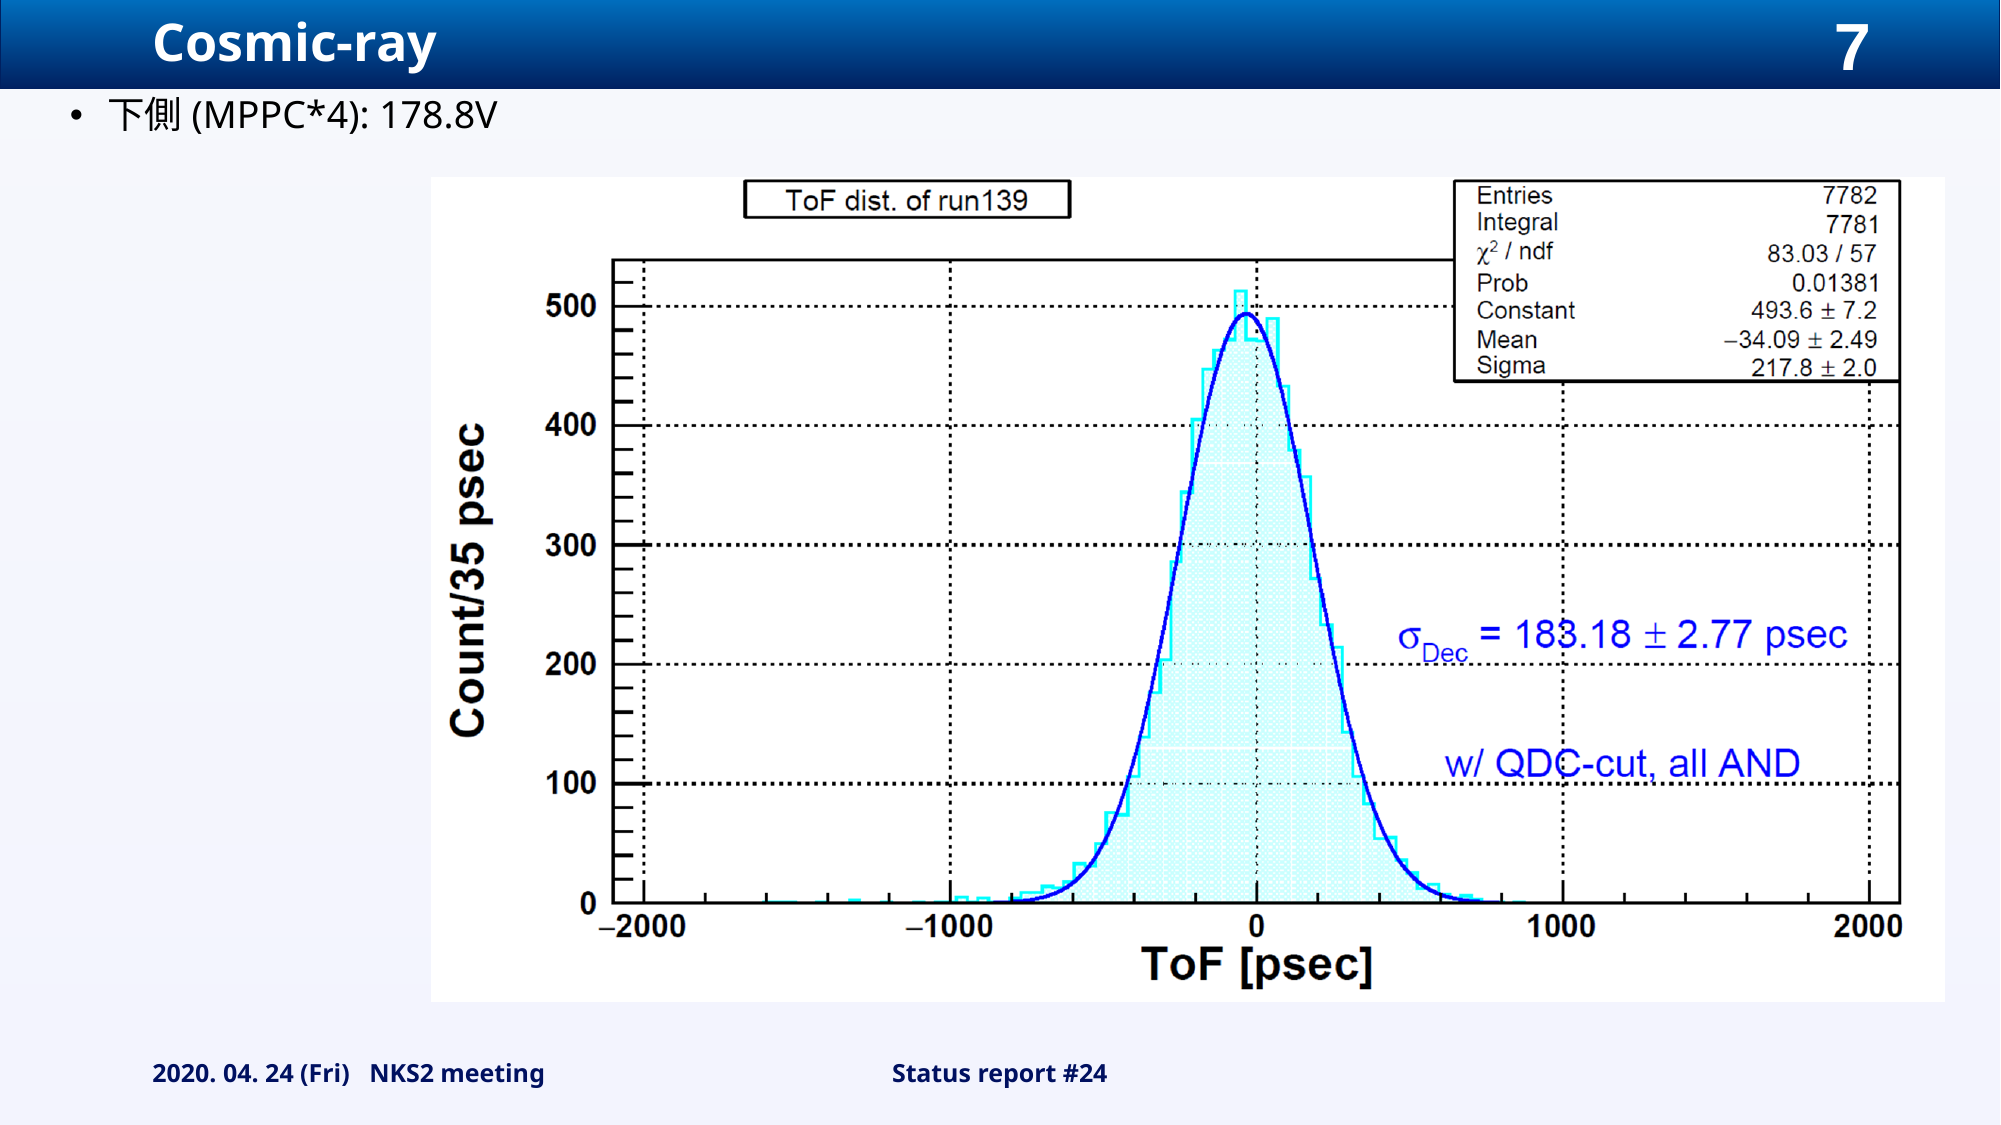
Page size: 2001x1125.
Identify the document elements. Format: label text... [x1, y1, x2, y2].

footer Status report #24 [662, 1042, 1338, 1103]
slide_number 2020. 04. 24 (Fri) NKS2 meeting [137, 1042, 588, 1103]
list 下側(MPPC*4): 178.8V [55, 88, 1945, 1024]
picture [431, 177, 1945, 1002]
title Cosmic-ray [137, 0, 1863, 88]
